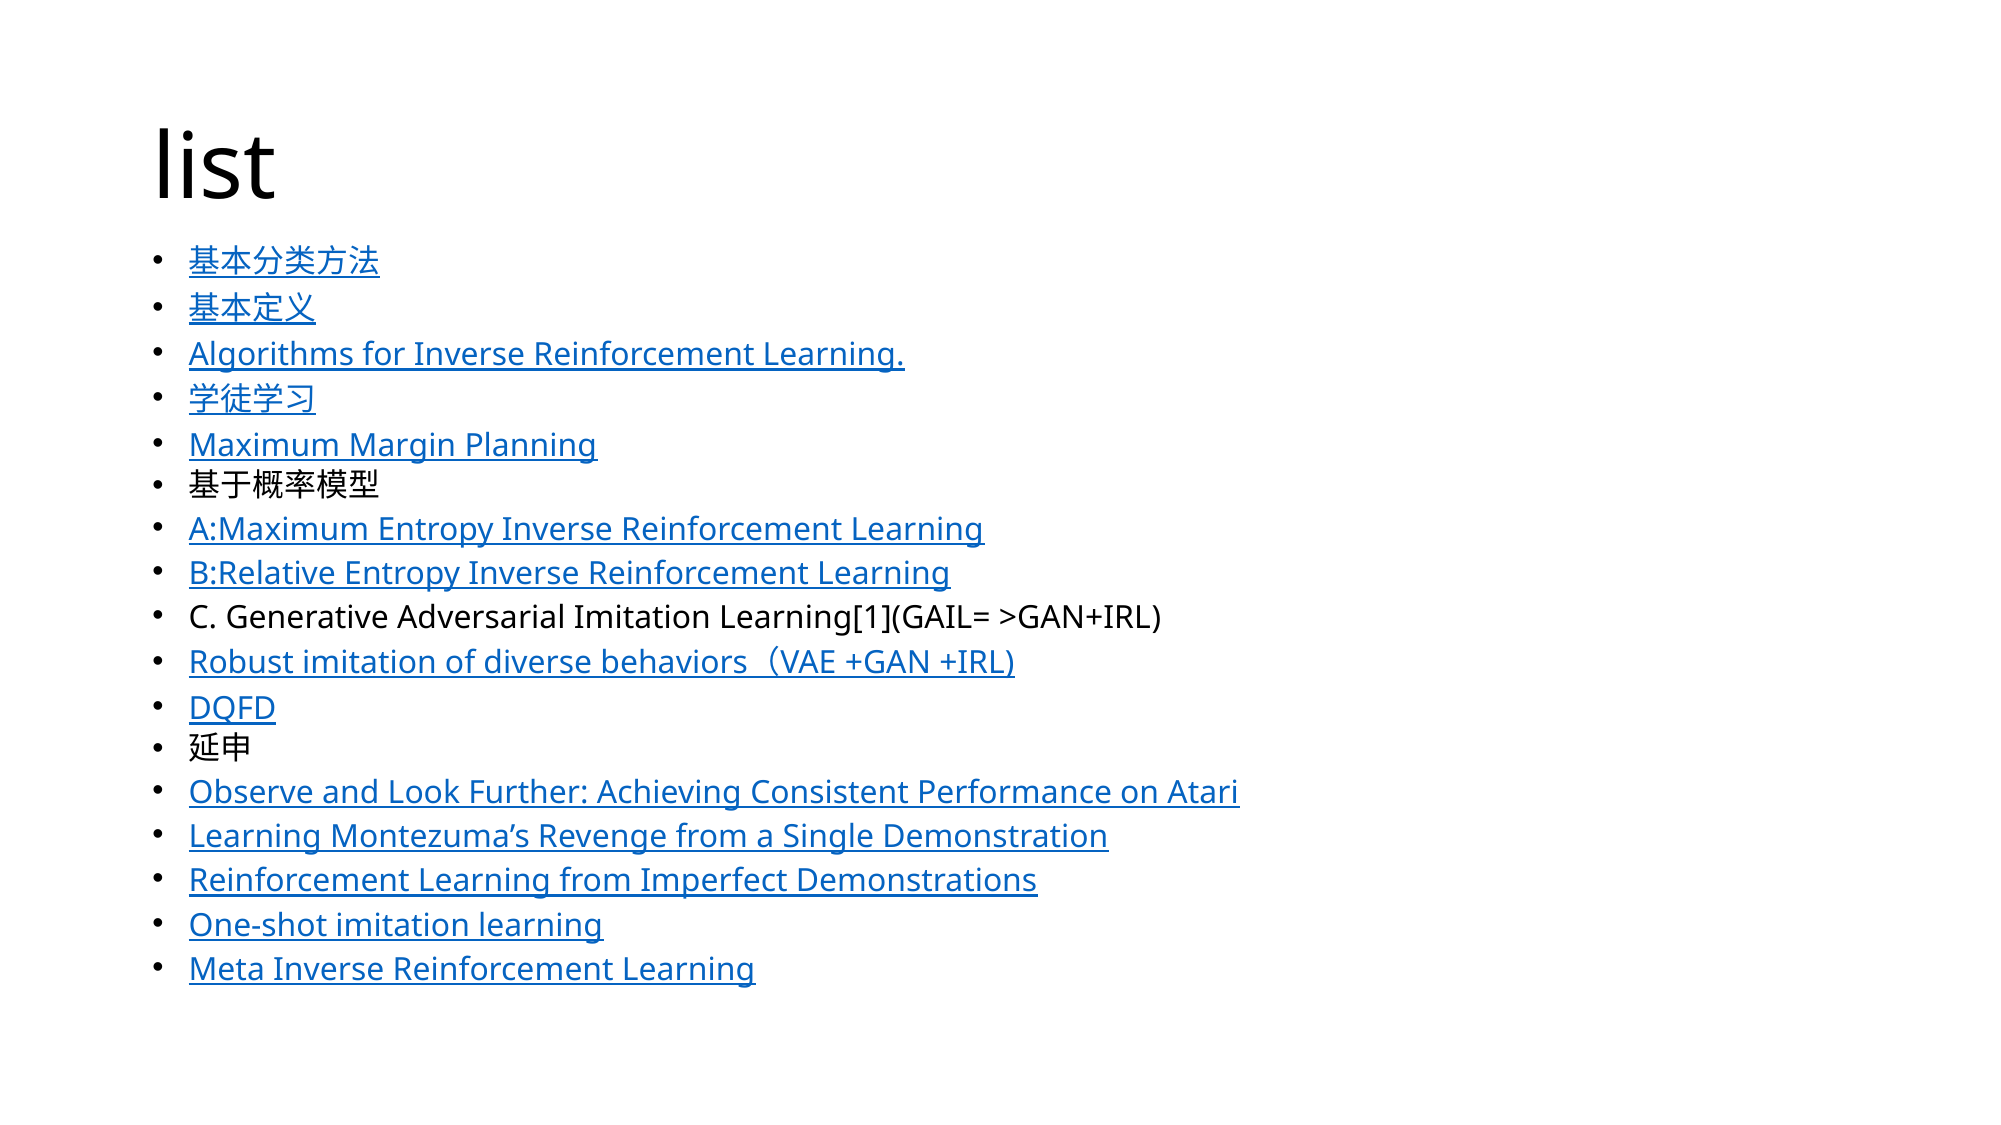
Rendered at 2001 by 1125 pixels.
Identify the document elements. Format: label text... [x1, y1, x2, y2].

list 基本分类方法 基本定义 Algorithms for Inverse Reinforcement Learning. 学徒学习 Maximum Margin Planning 基于概率模型 A:Maximum Entropy Inverse Reinforcement Learning B:Relative Entropy Inverse Reinforcement Learning C. Generative Adversarial Imitation Learning[1](GAIL= >GAN+IRL) Robust imitation of diverse behaviors（VAE +GAN +IRL) DQFD 延申 Observe and Look Further: Achieving Consistent Performance on Atari Learning Montezuma’s Revenge from a Single Demonstration Reinforcement Learning from Imperfect Demonstrations One-shot imitation learning Meta Inverse Reinforcement Learning [137, 233, 1863, 1014]
title list [137, 59, 1863, 233]
